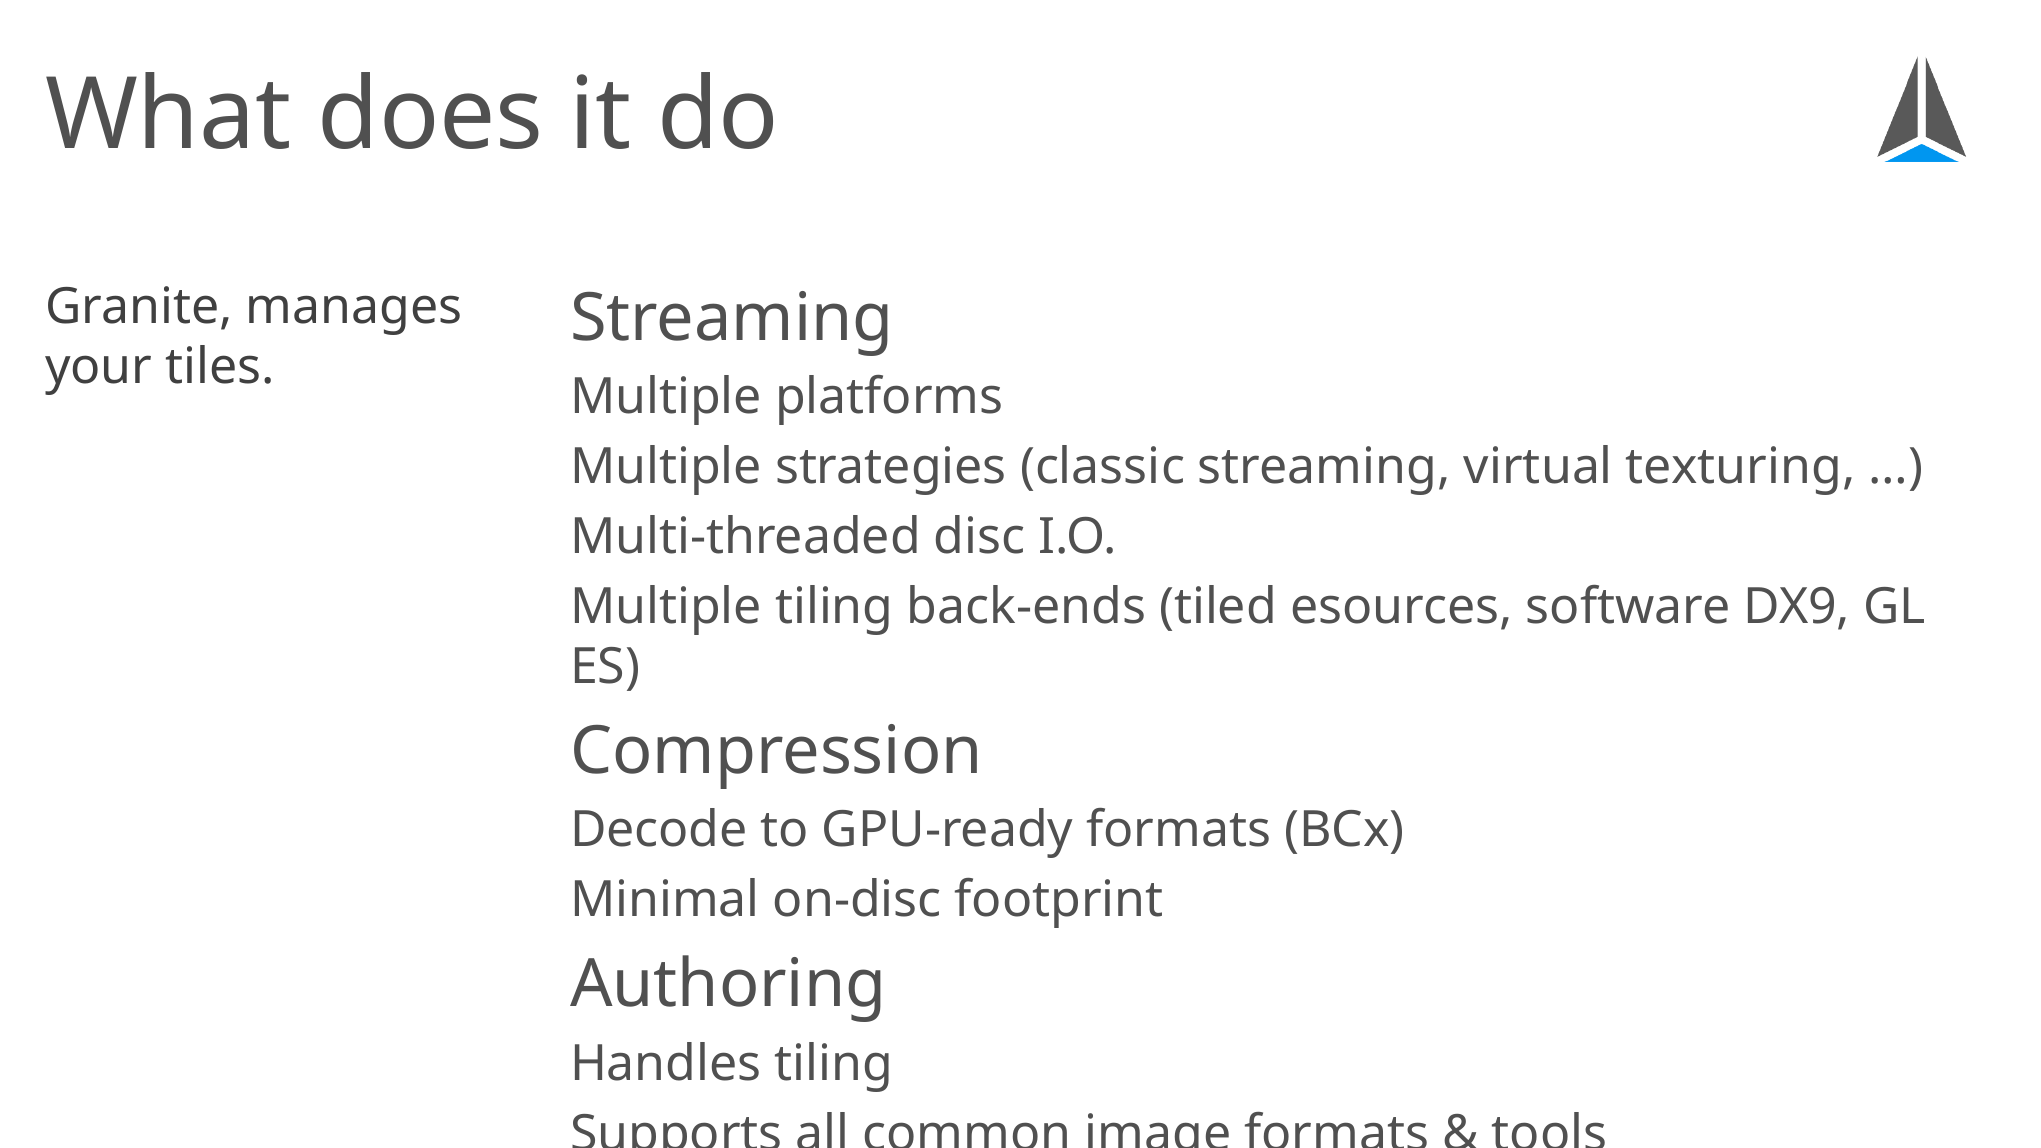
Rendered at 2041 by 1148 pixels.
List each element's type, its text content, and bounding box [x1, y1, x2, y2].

list Granite, manages your tiles. [45, 273, 496, 1099]
picture [1877, 56, 1968, 162]
list Streaming Multiple platforms Multiple strategies (classic streaming, virtual texturing, …) Multi-threaded disc I.O. Multiple tiling back-ends (tiled esources, software DX9, GL ES) Compression Decode to GPU-ready formats (BCx) Minimal on-disc footprint Authoring Handles tiling Supports all common image formats & tools [570, 273, 1996, 1099]
title What does it do [45, 48, 1996, 199]
